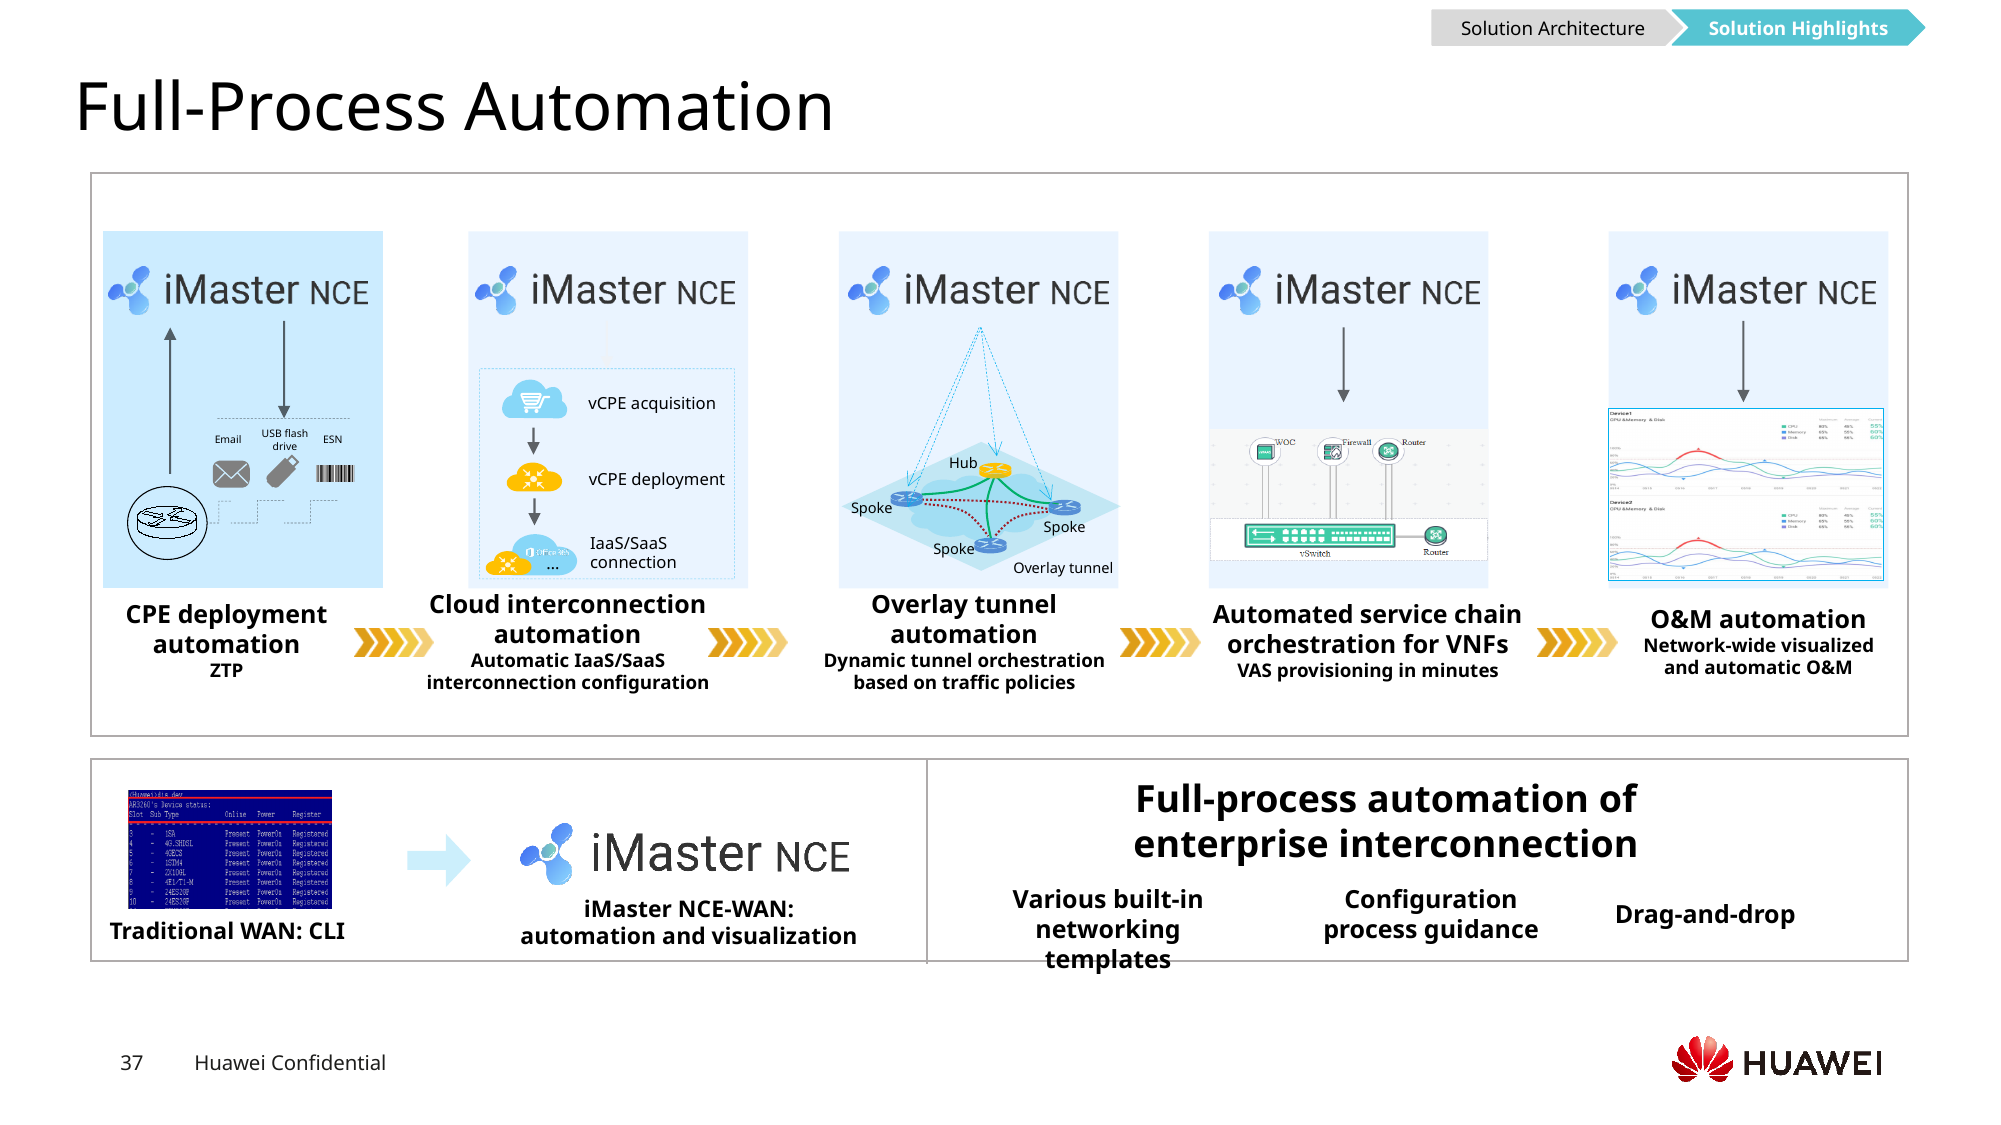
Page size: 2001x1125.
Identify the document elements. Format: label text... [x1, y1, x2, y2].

text_box O&M automation Network-wide visualized and automatic O&M [1609, 596, 1908, 686]
text_box Traditional WAN: CLI [60, 909, 395, 952]
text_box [520, 392, 551, 413]
text_box [407, 833, 471, 888]
text_box vCPE acquisition [573, 385, 732, 421]
text_box [91, 172, 1908, 737]
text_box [836, 231, 1129, 589]
text_box Various built-in networking templates [956, 875, 1261, 981]
text_box Cloud interconnection automation Automatic IaaS/SaaS interconnection configuration [401, 581, 735, 701]
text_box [485, 534, 578, 582]
picture [128, 790, 332, 909]
picture [1672, 1036, 1881, 1082]
picture [475, 266, 735, 315]
title Full-Process Automation [74, 73, 1928, 155]
text_box Configuration process guidance [1305, 875, 1557, 951]
picture [1610, 410, 1882, 579]
picture [520, 823, 849, 885]
text_box iMaster NCE-WAN: automation and visualization [505, 887, 874, 957]
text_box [1608, 231, 1889, 589]
picture [354, 628, 434, 657]
text_box Full-process automation of enterprise interconnection [1064, 767, 1708, 872]
text_box IaaS/SaaS connection [575, 525, 741, 580]
text_box Automated service chain orchestration for VNFs VAS provisioning in minutes [1179, 591, 1557, 689]
text_box [479, 368, 735, 579]
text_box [102, 231, 383, 589]
picture [708, 628, 788, 657]
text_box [506, 462, 563, 492]
text_box [468, 231, 749, 589]
text_box [502, 379, 568, 419]
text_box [1432, 10, 1925, 46]
text_box vCPE deployment [574, 461, 741, 496]
picture [848, 266, 1109, 315]
text_box Overlay tunnel automation Dynamic tunnel orchestration based on traffic policies [800, 581, 1129, 701]
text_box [1208, 231, 1489, 589]
text_box [91, 758, 927, 962]
text_box Drag-and-drop [1599, 890, 1811, 936]
picture [1537, 628, 1618, 657]
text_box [137, 506, 197, 539]
text_box CPE deployment automation ZTP [72, 591, 381, 689]
picture [1219, 266, 1480, 315]
picture [1120, 628, 1201, 657]
picture [1616, 266, 1876, 315]
picture [108, 266, 369, 315]
text_box [928, 758, 1908, 962]
